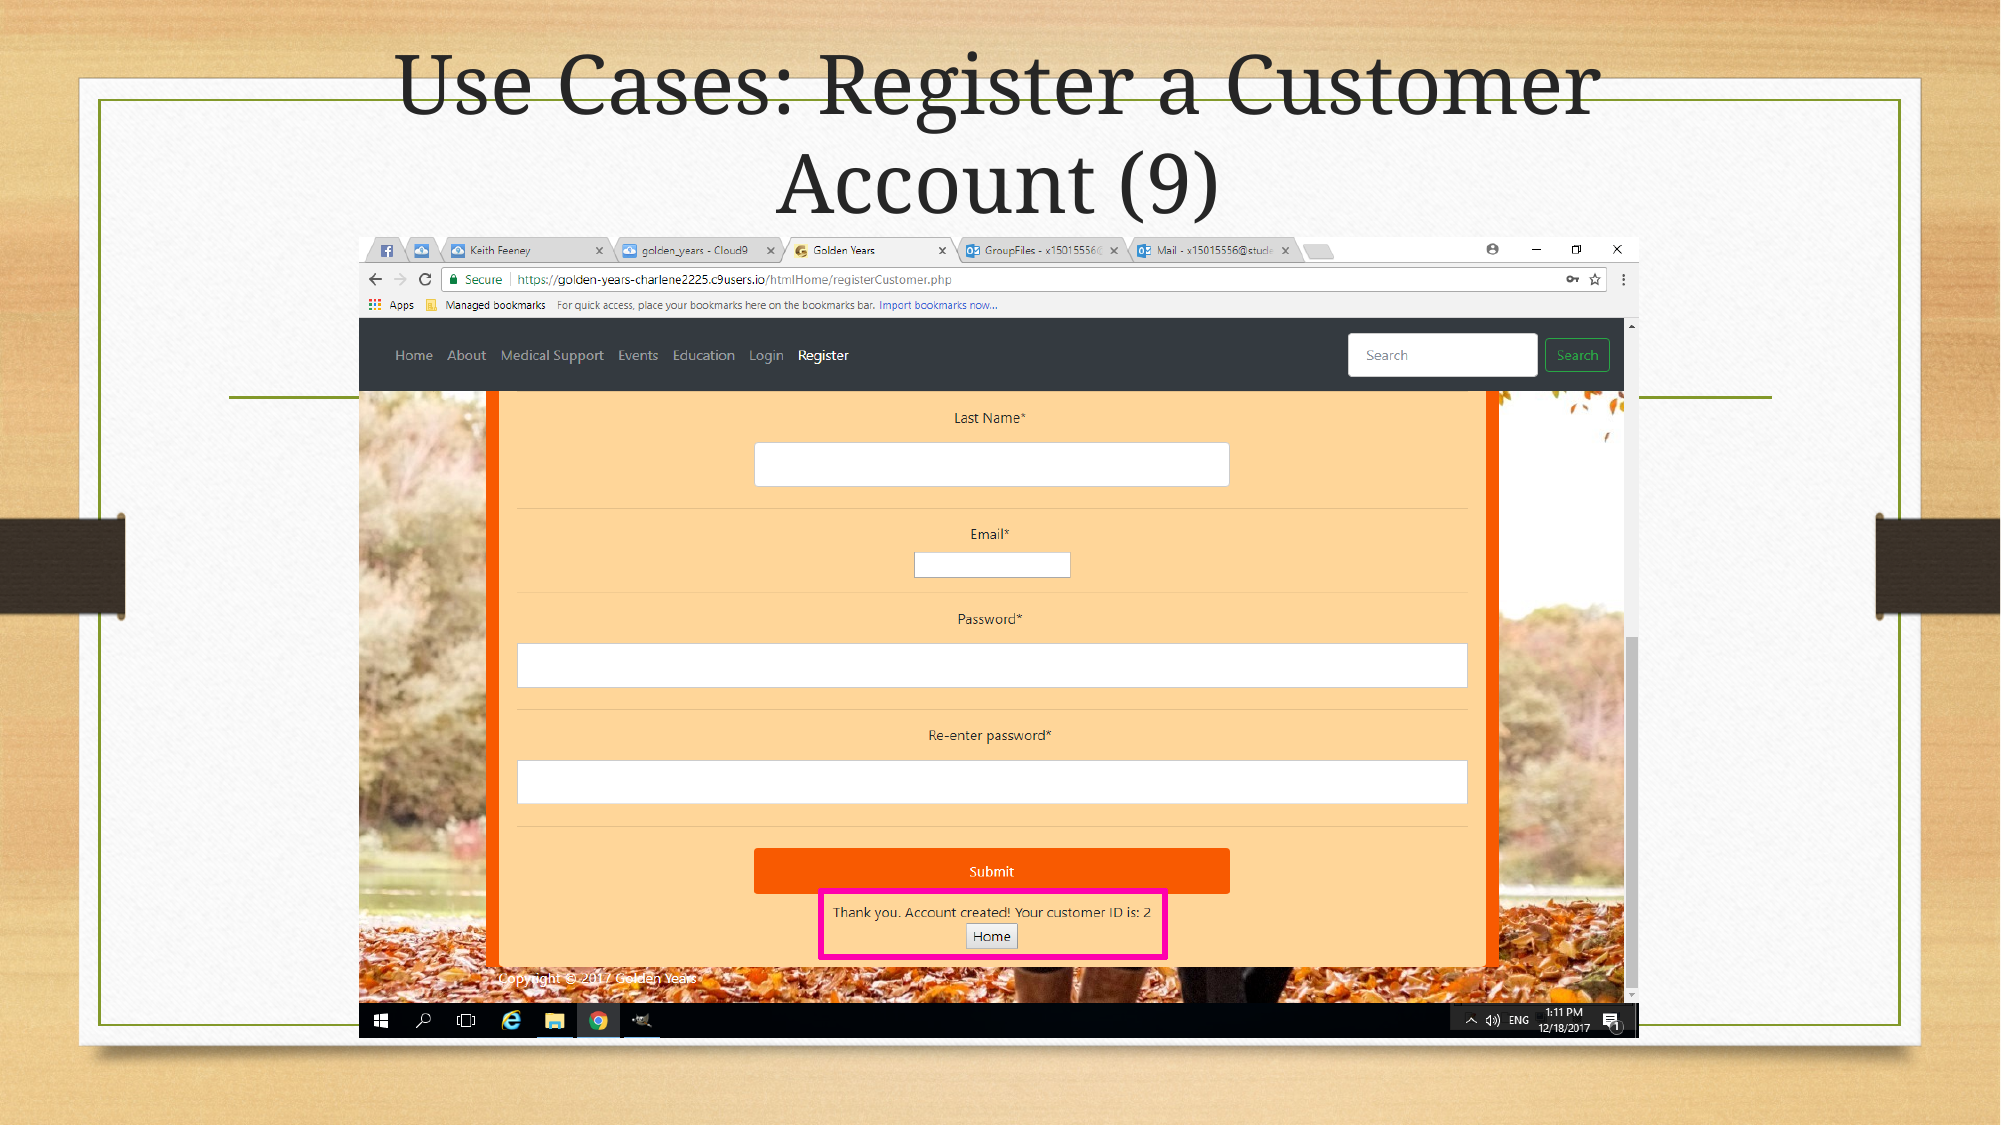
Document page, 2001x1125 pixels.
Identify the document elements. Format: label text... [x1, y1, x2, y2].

picture [0, 0, 2001, 1125]
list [359, 237, 1639, 1039]
title Use Cases: Register a Customer Account (9) [211, 23, 1787, 238]
